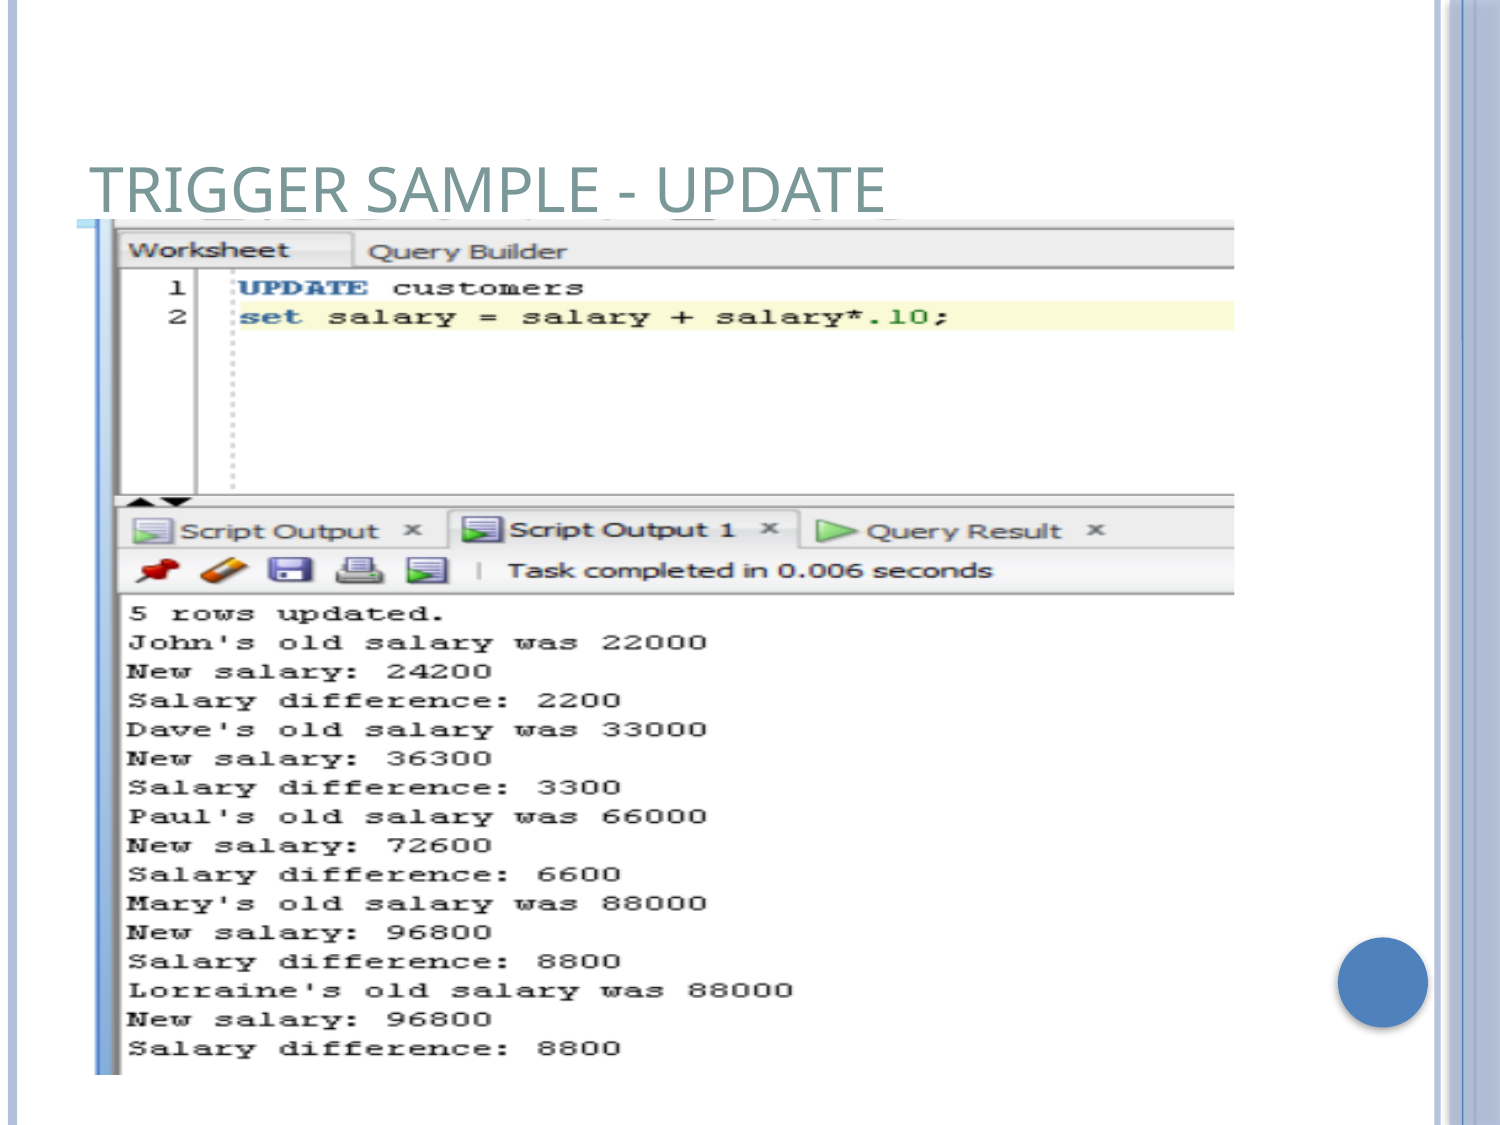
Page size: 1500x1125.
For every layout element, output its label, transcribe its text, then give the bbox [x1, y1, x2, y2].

title Trigger Sample - Update [75, 45, 1300, 233]
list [76, 219, 1235, 1075]
